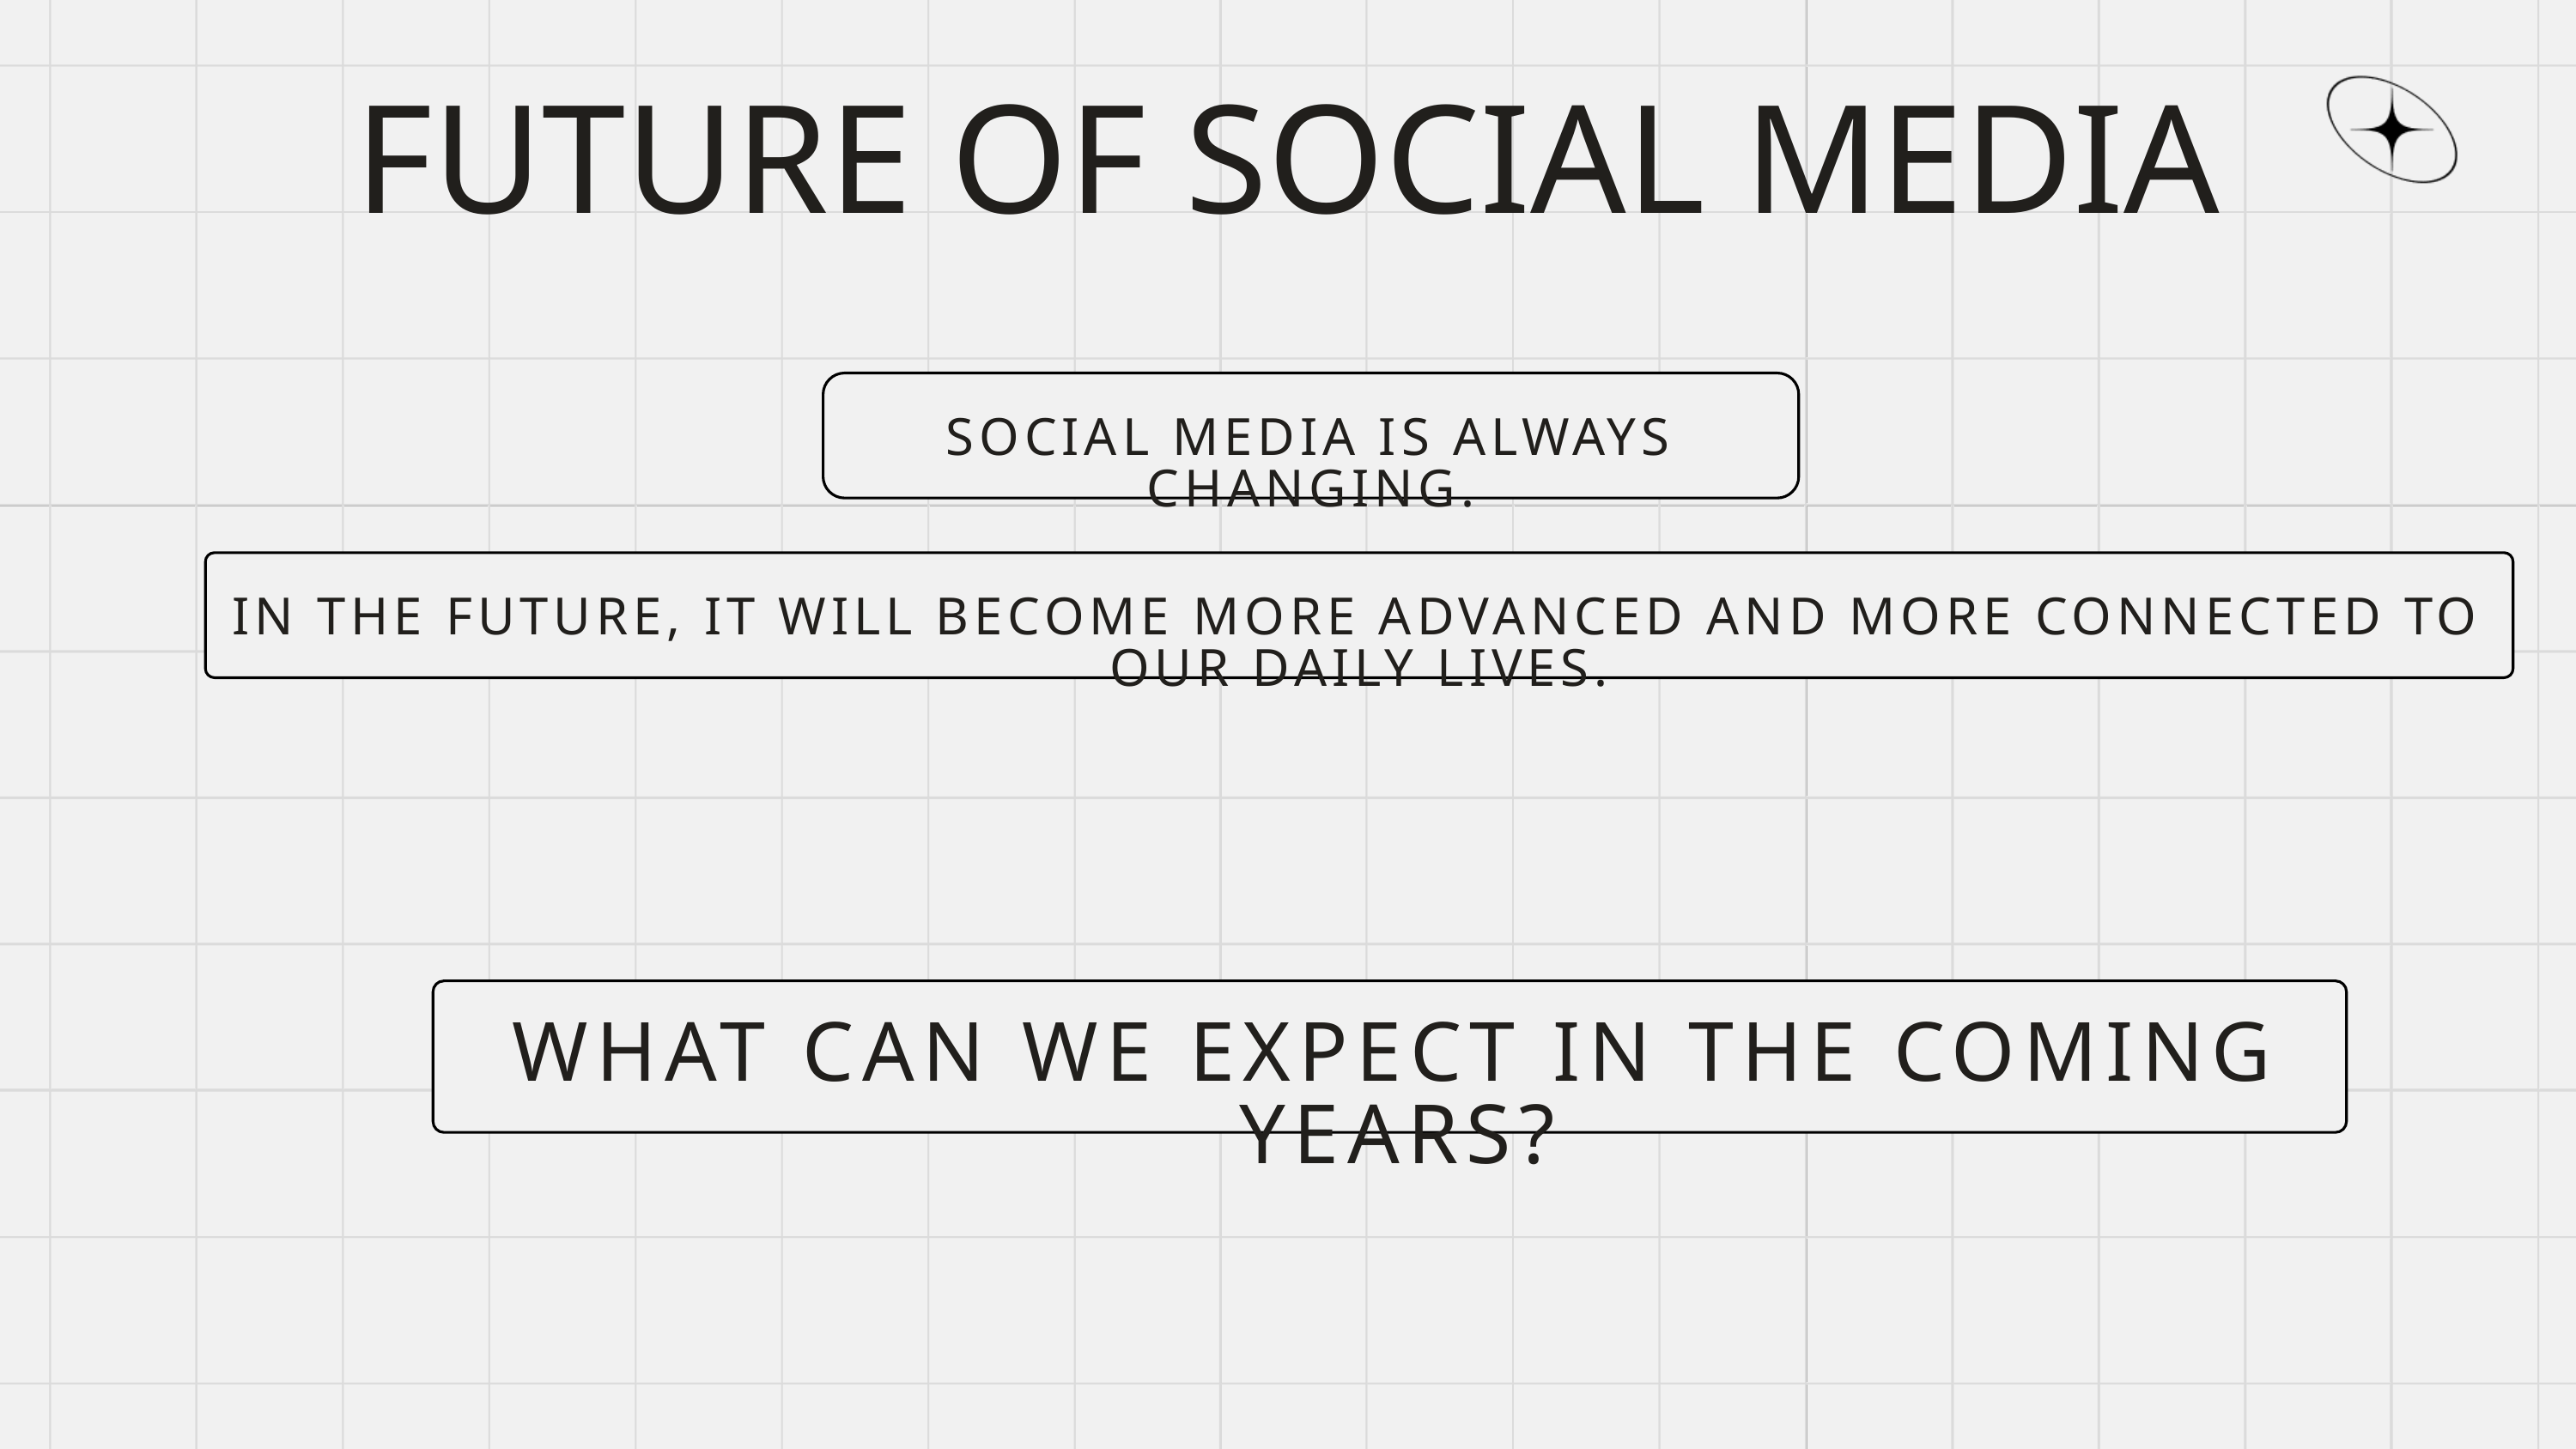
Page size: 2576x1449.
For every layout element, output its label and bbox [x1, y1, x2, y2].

text_box [823, 373, 1800, 499]
text_box [0, 0, 2576, 1449]
text_box [204, 552, 2513, 678]
text_box [433, 980, 2347, 1133]
